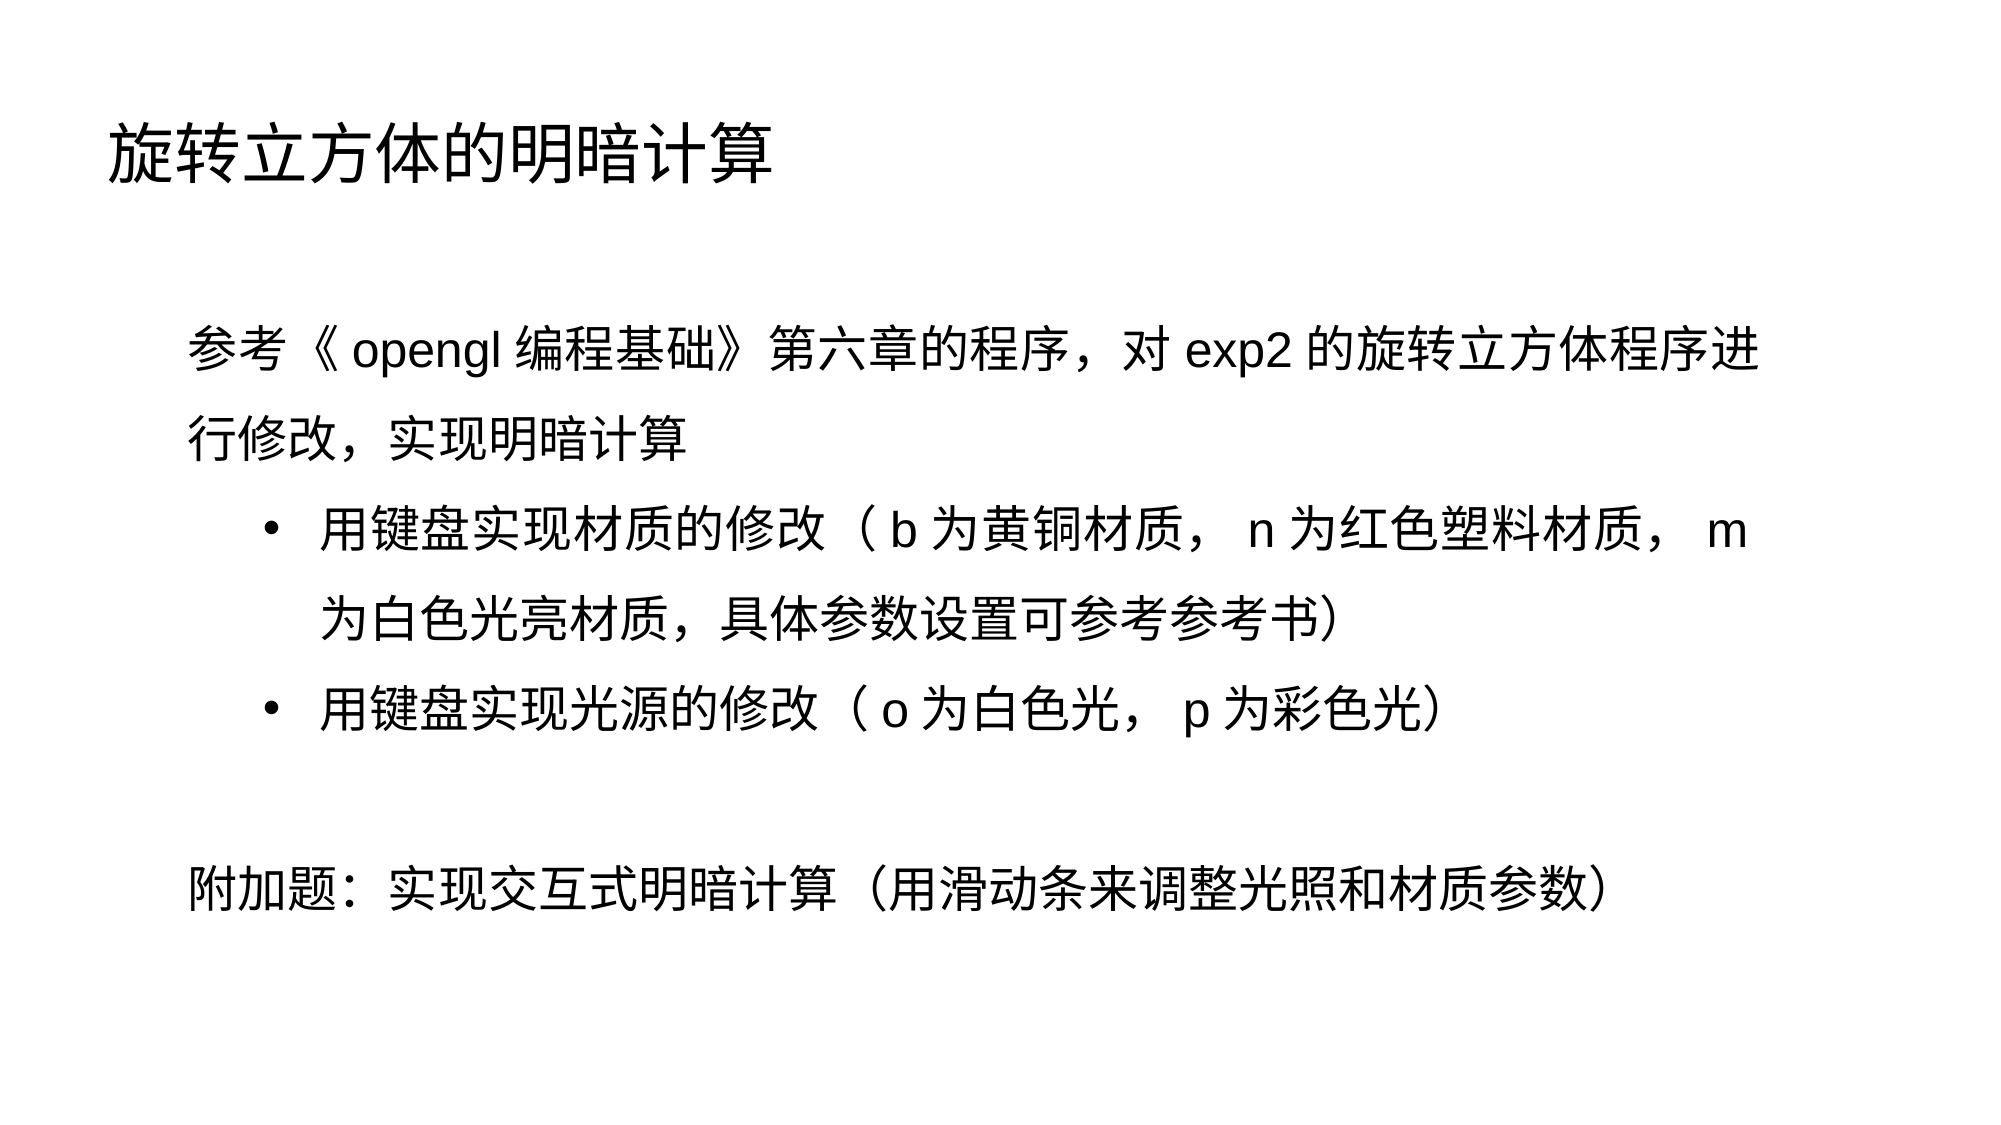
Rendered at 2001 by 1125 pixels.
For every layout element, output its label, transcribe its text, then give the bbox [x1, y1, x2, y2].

text_box 旋转立方体的明暗计算 [93, 104, 1234, 200]
text_box 参考《opengl编程基础》第六章的程序，对exp2的旋转立方体程序进行修改，实现明暗计算 用键盘实现材质的修改（b为黄铜材质，n为红色塑料材质，m为白色光亮材质，具体参数设置可参考参考书） 用键盘实现光源的修改（o为白色光，p为彩色光） 附加题：实现交互式明暗计算（用滑动条来调整光照和材质参数） [173, 280, 1776, 925]
